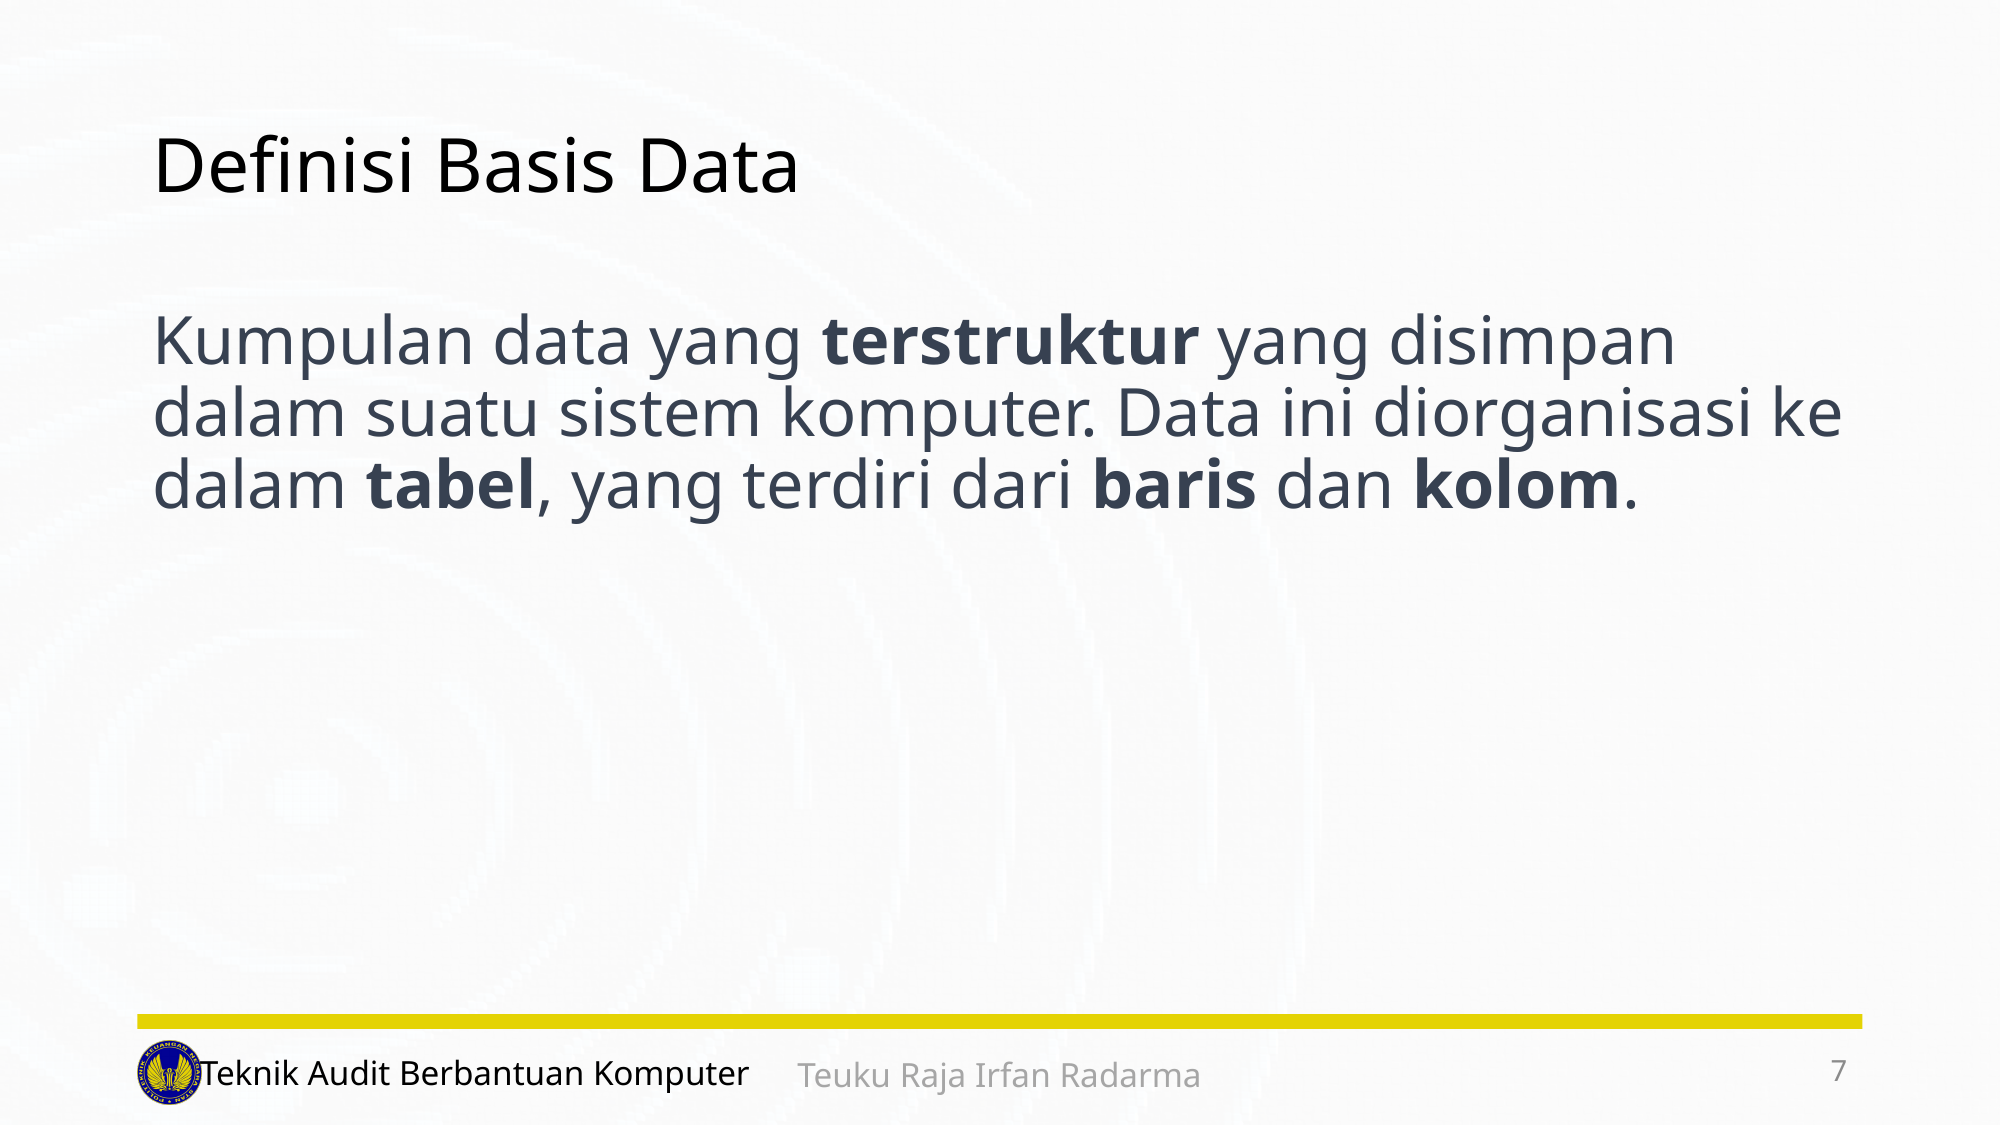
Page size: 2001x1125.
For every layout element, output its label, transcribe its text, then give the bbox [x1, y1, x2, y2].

title Definisi Basis Data [137, 59, 1863, 278]
slide_number 7 [1412, 1042, 1863, 1103]
list Kumpulan data yang terstruktur yang disimpan dalam suatu sistem komputer. Data ini diorganisasi ke dalam tabel, yang terdiri dari baris dan kolom. [137, 299, 1863, 1014]
picture [137, 1040, 202, 1105]
